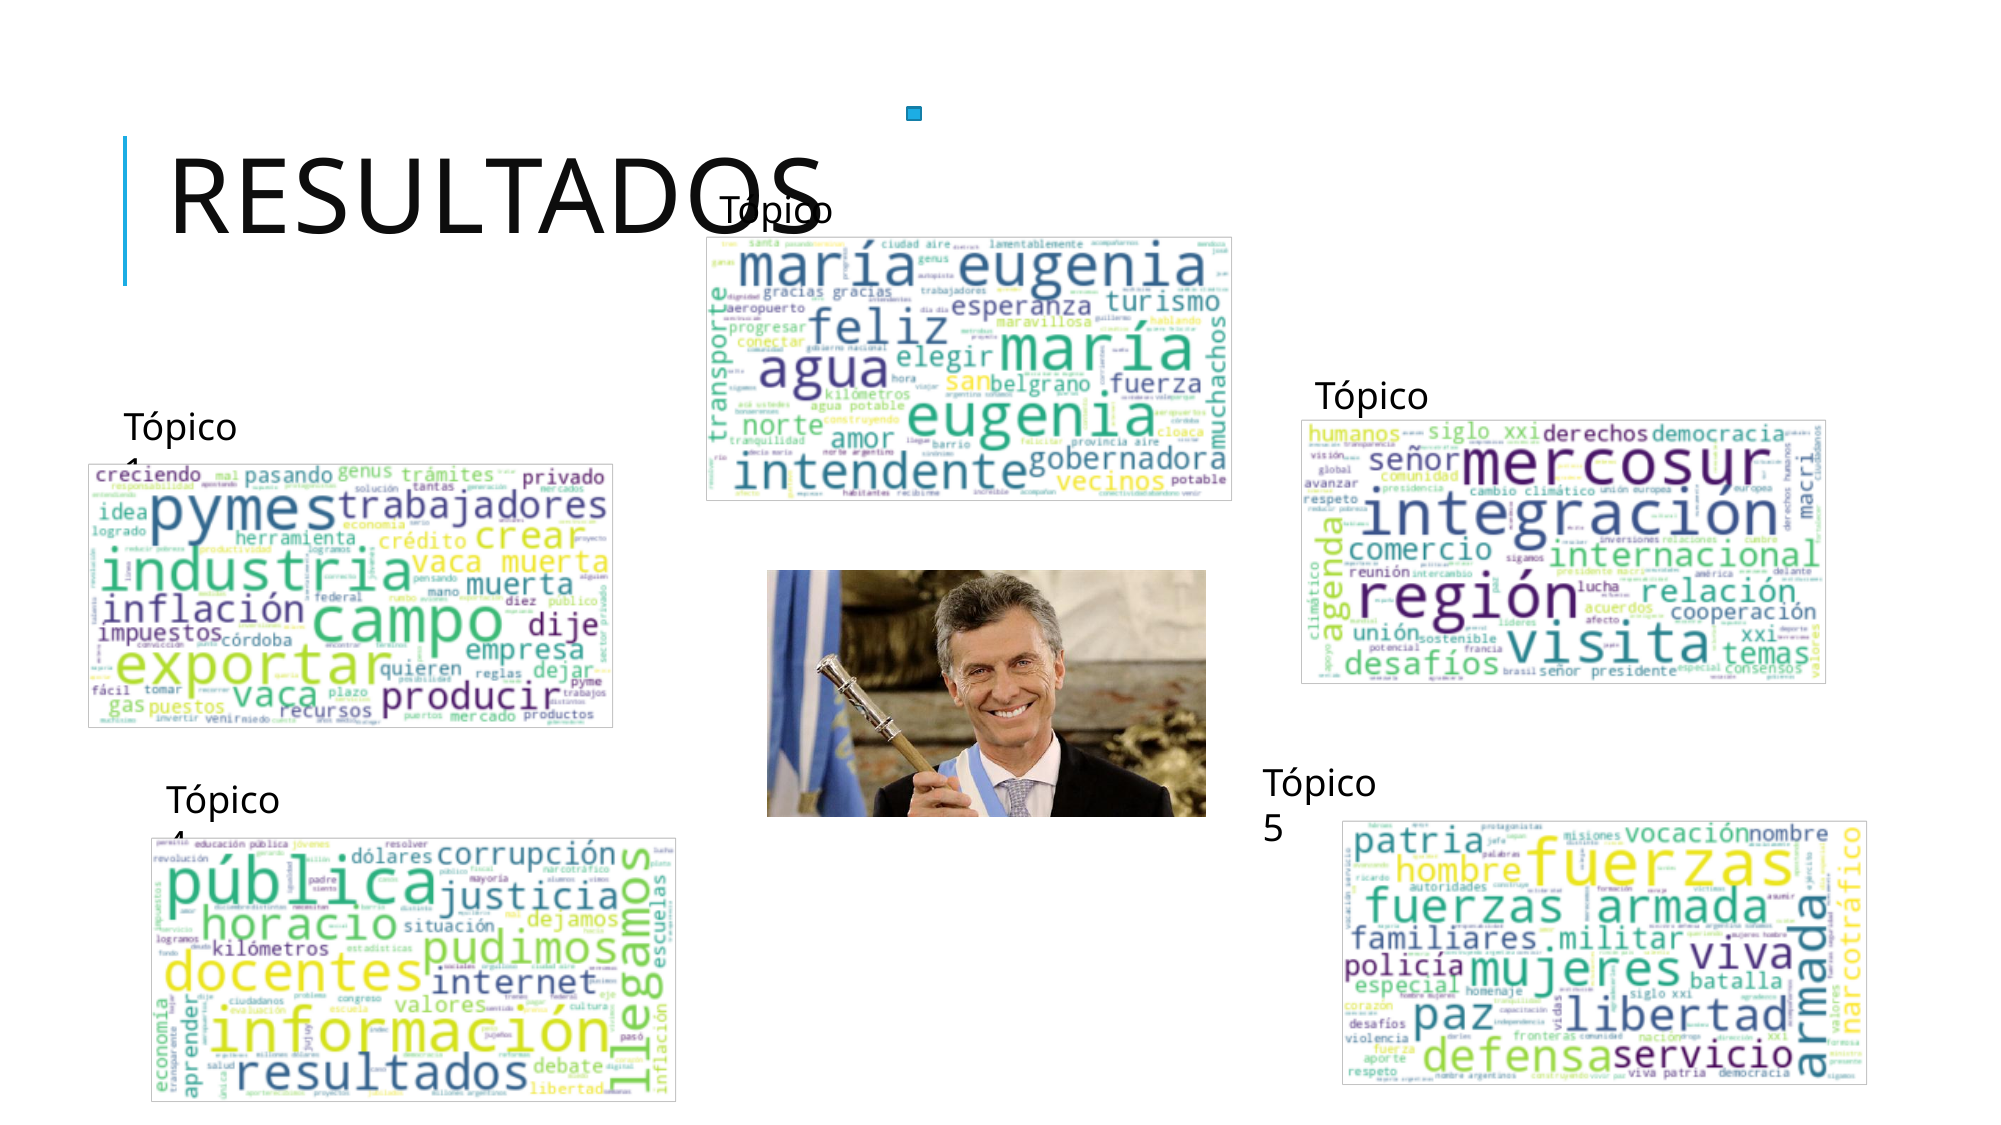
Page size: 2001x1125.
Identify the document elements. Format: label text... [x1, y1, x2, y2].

text_box Tópico 4 [151, 768, 320, 824]
picture [696, 228, 1243, 512]
picture [767, 570, 1207, 817]
title Resultados [151, 80, 1747, 327]
text_box Tópico 3 [1300, 364, 1469, 406]
picture [1291, 411, 1837, 696]
text_box [906, 106, 922, 121]
text_box Tópico 5 [1248, 751, 1417, 857]
picture [1331, 812, 1878, 1096]
picture [78, 455, 625, 739]
text_box Tópico 1 [108, 395, 278, 450]
text_box Tópico 2 [704, 178, 874, 223]
picture [141, 829, 687, 1113]
